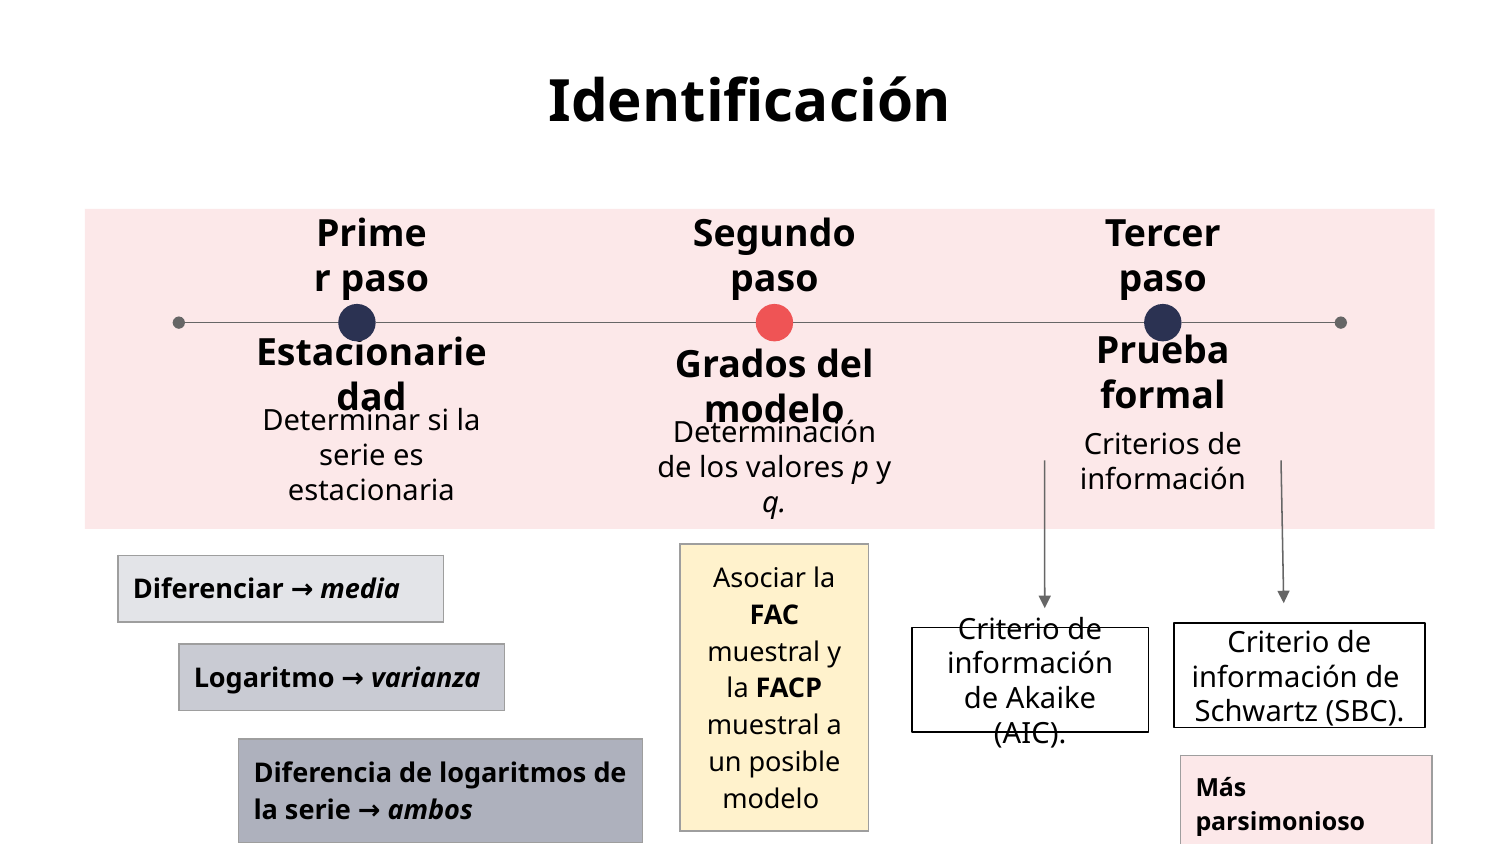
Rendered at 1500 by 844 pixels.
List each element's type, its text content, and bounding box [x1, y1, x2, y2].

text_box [238, 223, 505, 507]
table_header Diferencia de logaritmos de la serie → ambos [239, 740, 642, 842]
text_box Criterio de información de Akaike (AIC). [911, 627, 1149, 732]
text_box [641, 223, 908, 530]
table_header Más parsimonioso [1181, 756, 1431, 844]
text_box Criterio de información de Schwartz (SBC). [1173, 623, 1426, 728]
table_header Asociar la FAC muestral y la FACP muestral a un posible modelo [681, 545, 868, 830]
text_box [84, 208, 1435, 529]
table_header Logaritmo → varianza [180, 645, 504, 710]
table_header Diferenciar → media [119, 556, 443, 621]
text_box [1280, 460, 1284, 604]
title Identificación [75, 67, 1425, 129]
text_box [1044, 223, 1282, 521]
